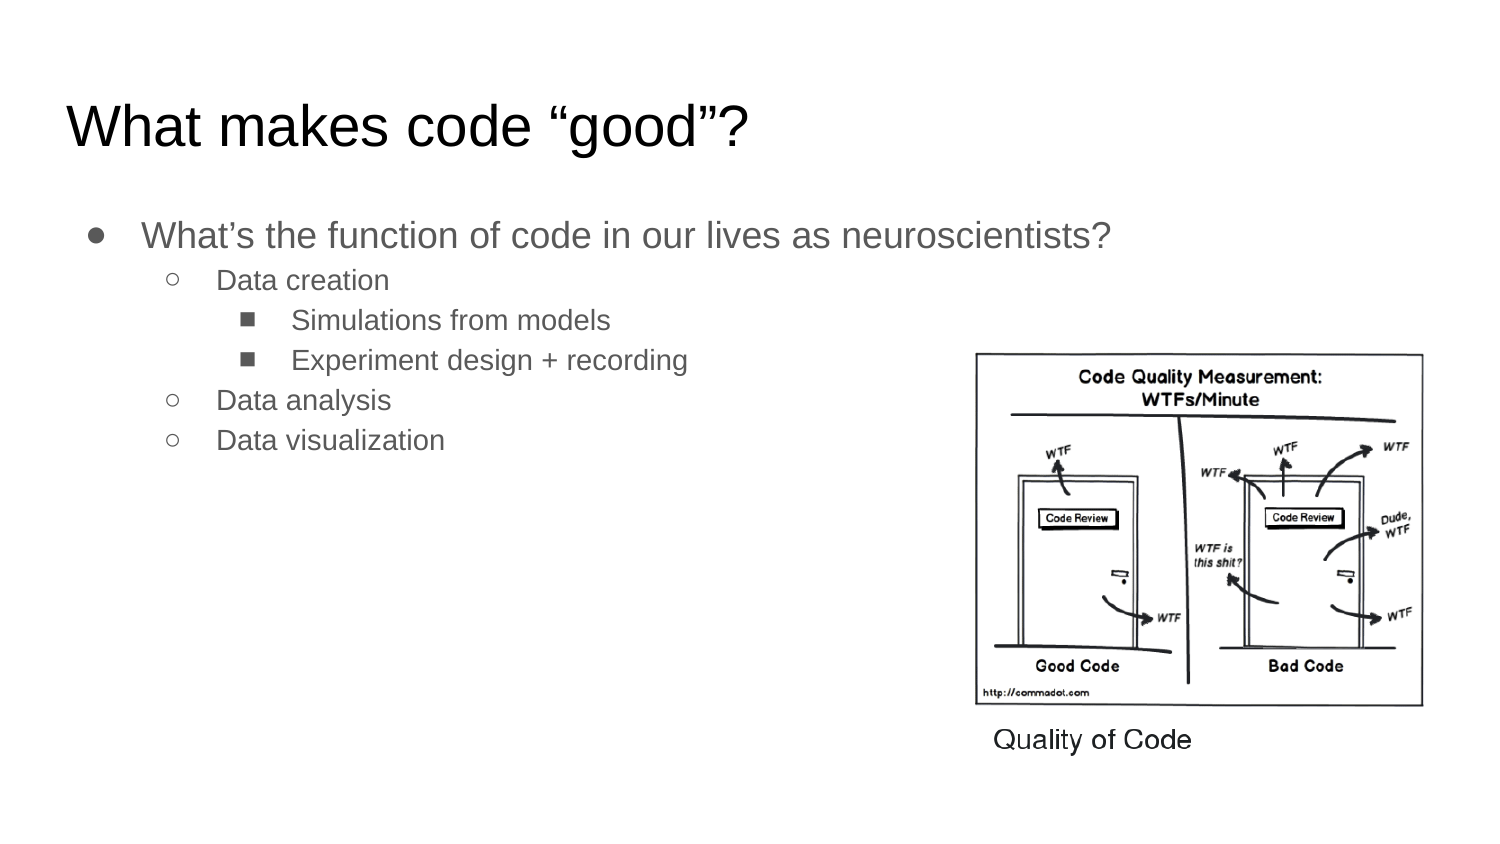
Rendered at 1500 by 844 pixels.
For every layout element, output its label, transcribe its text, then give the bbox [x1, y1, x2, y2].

picture [974, 352, 1424, 766]
list What’s the function of code in our lives as neuroscientists? Data creation Simulations from models Experiment design + recording Data analysis Data visualization [51, 189, 1449, 750]
title What makes code “good”? [51, 72, 1449, 167]
